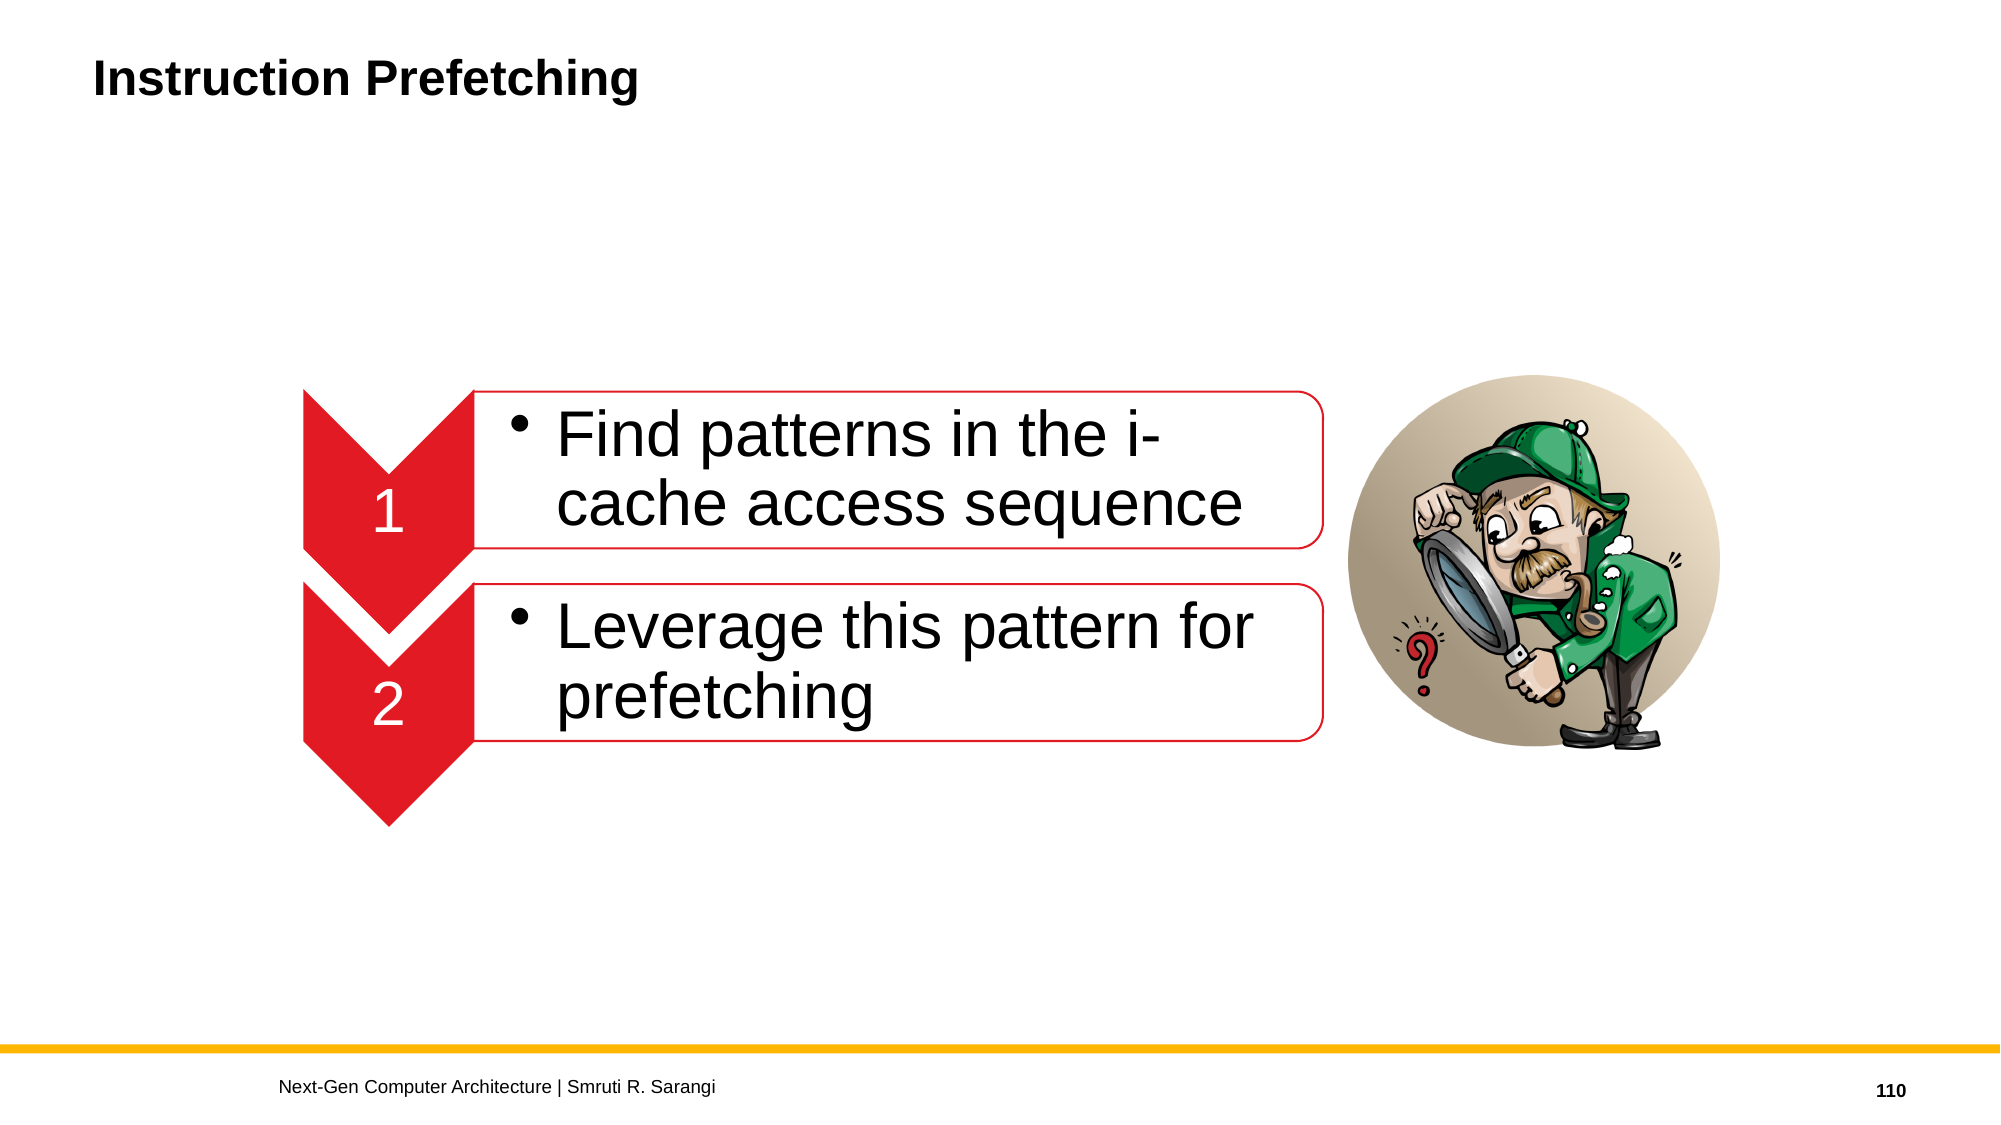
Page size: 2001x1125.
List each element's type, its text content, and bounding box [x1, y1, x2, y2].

slide_number 110 [1711, 1071, 1922, 1109]
title Instruction Prefetching [78, 45, 1578, 180]
picture [1348, 375, 1720, 750]
footer Next-Gen Computer Architecture | Smruti R. Sarangi [263, 1067, 1464, 1105]
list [304, 391, 1323, 826]
